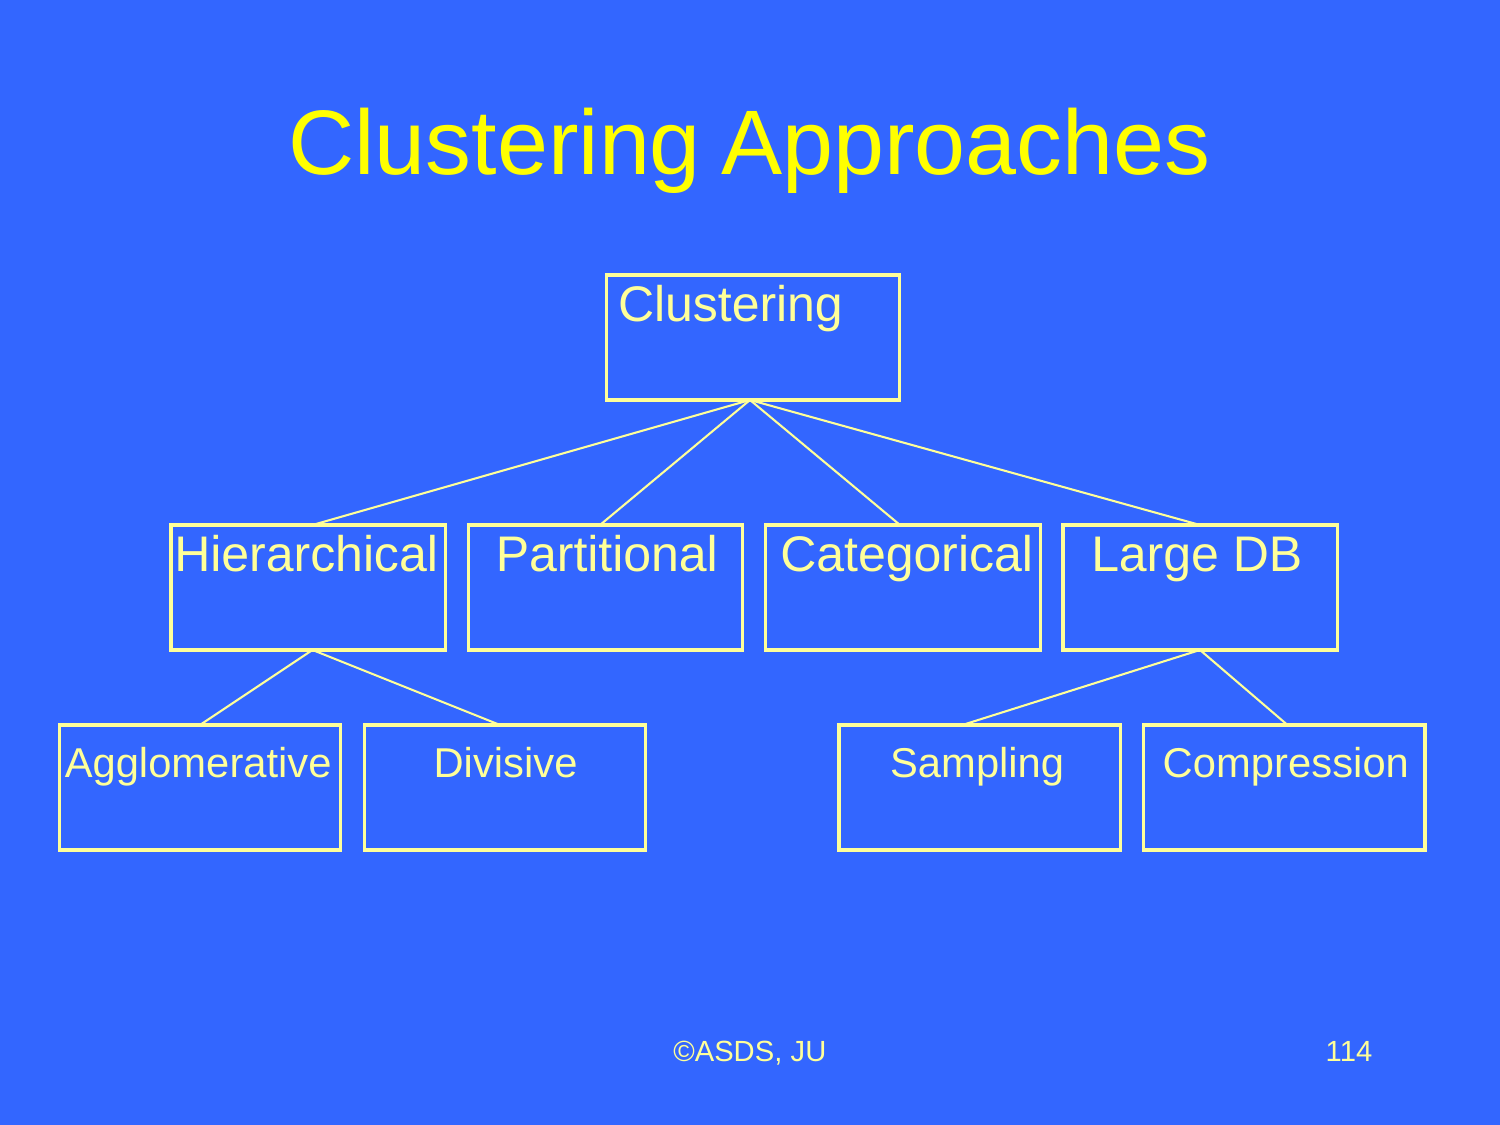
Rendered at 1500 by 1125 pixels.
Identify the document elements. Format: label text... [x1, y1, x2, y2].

text_box [839, 725, 1121, 850]
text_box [49, 724, 646, 851]
text_box [1143, 725, 1426, 850]
footer ©ASDS, JU [511, 1024, 988, 1101]
title Clustering Approaches [112, 37, 1388, 238]
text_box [158, 524, 1338, 651]
slide_number 114 [1074, 1024, 1388, 1101]
text_box [606, 275, 900, 400]
